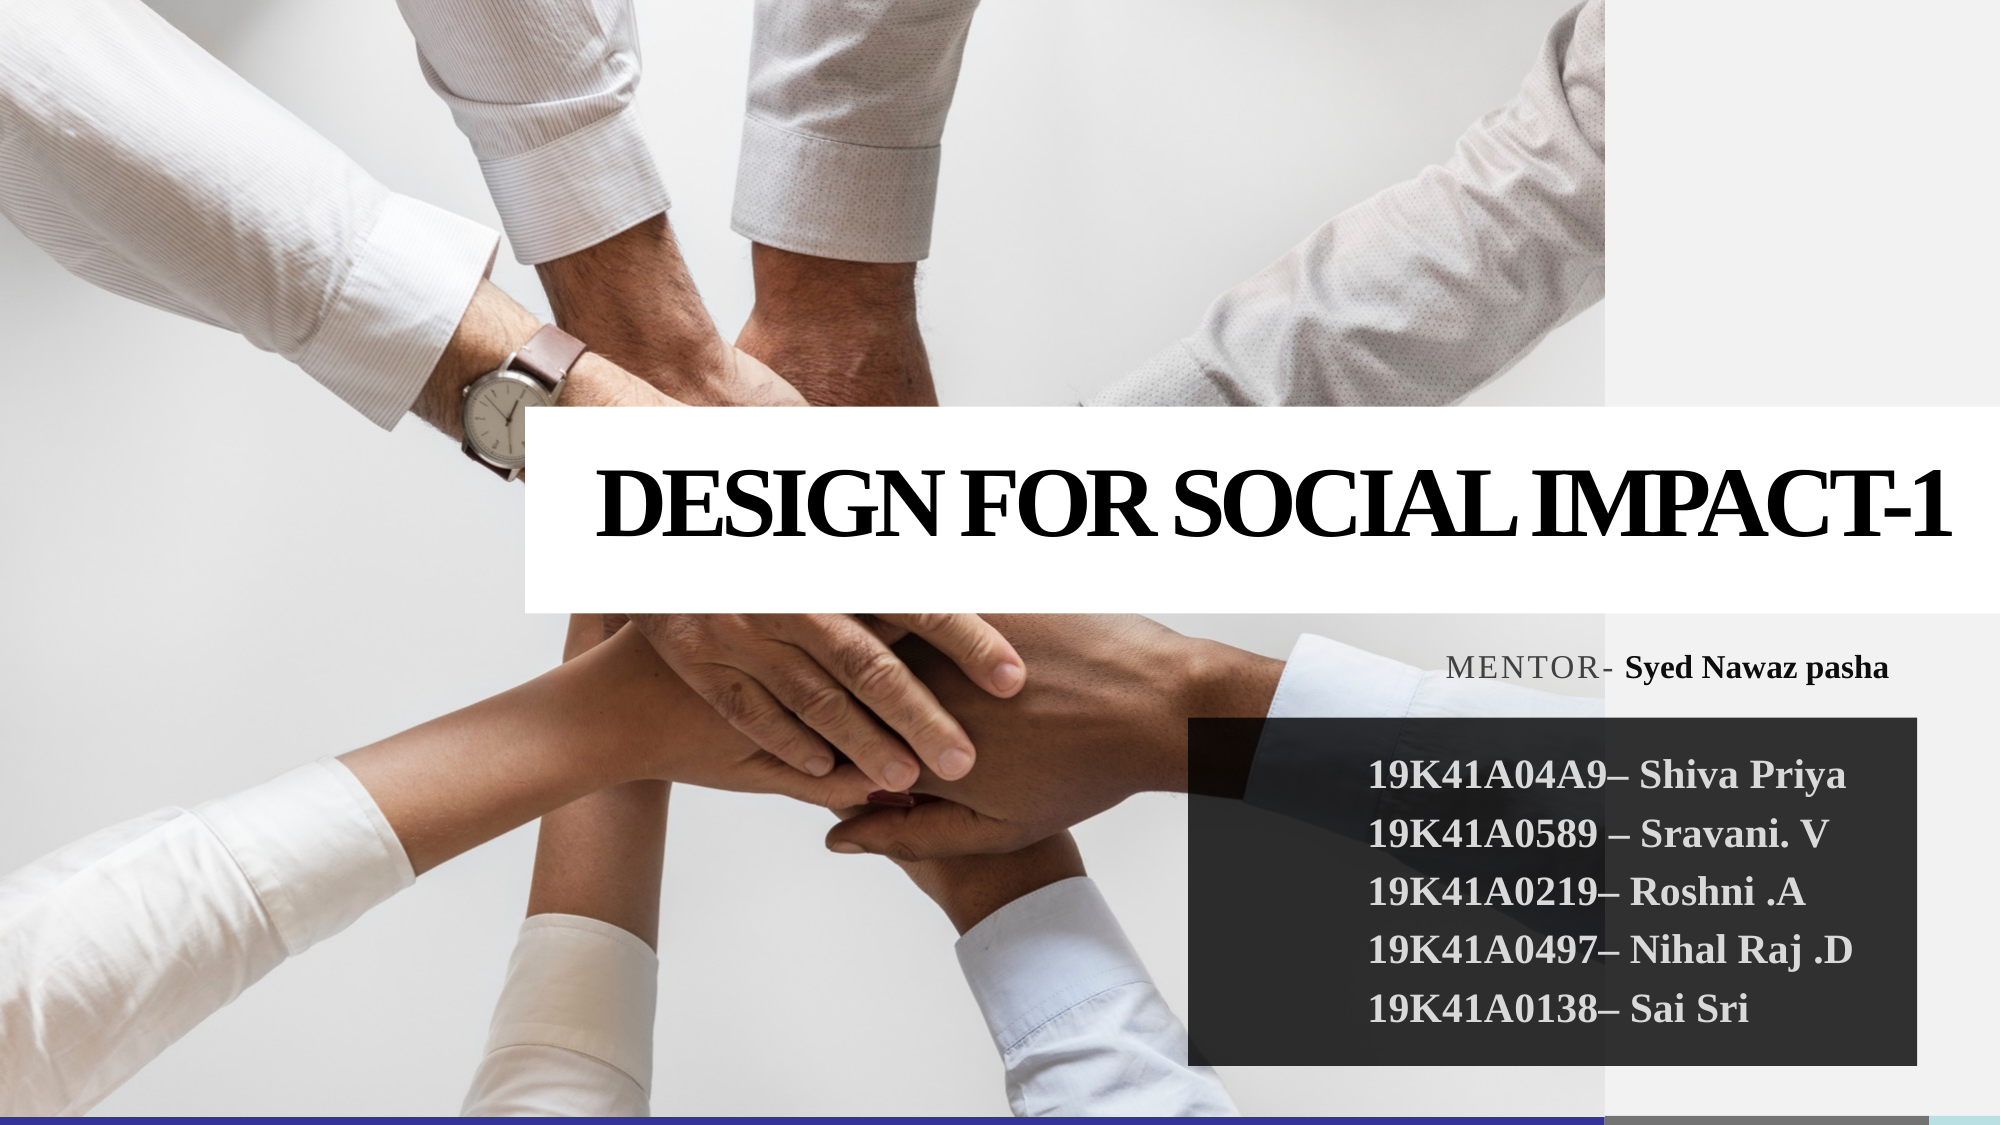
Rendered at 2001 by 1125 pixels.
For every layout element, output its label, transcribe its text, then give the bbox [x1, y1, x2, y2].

text_box MENTOR- Syed Nawaz pasha [1605, 646, 1918, 685]
picture [0, 0, 1605, 1117]
title DESIGN FOR SOCIAL IMPACT-1 [1605, 406, 2000, 614]
subtitle 19K41A04A9– Shiva Priya 19K41A0589 – Sravani. V 19K41A0219– Roshni .A 19K41A0497– Nihal Raj .D 19K41A0138– Sai Sri [1605, 717, 1918, 1067]
